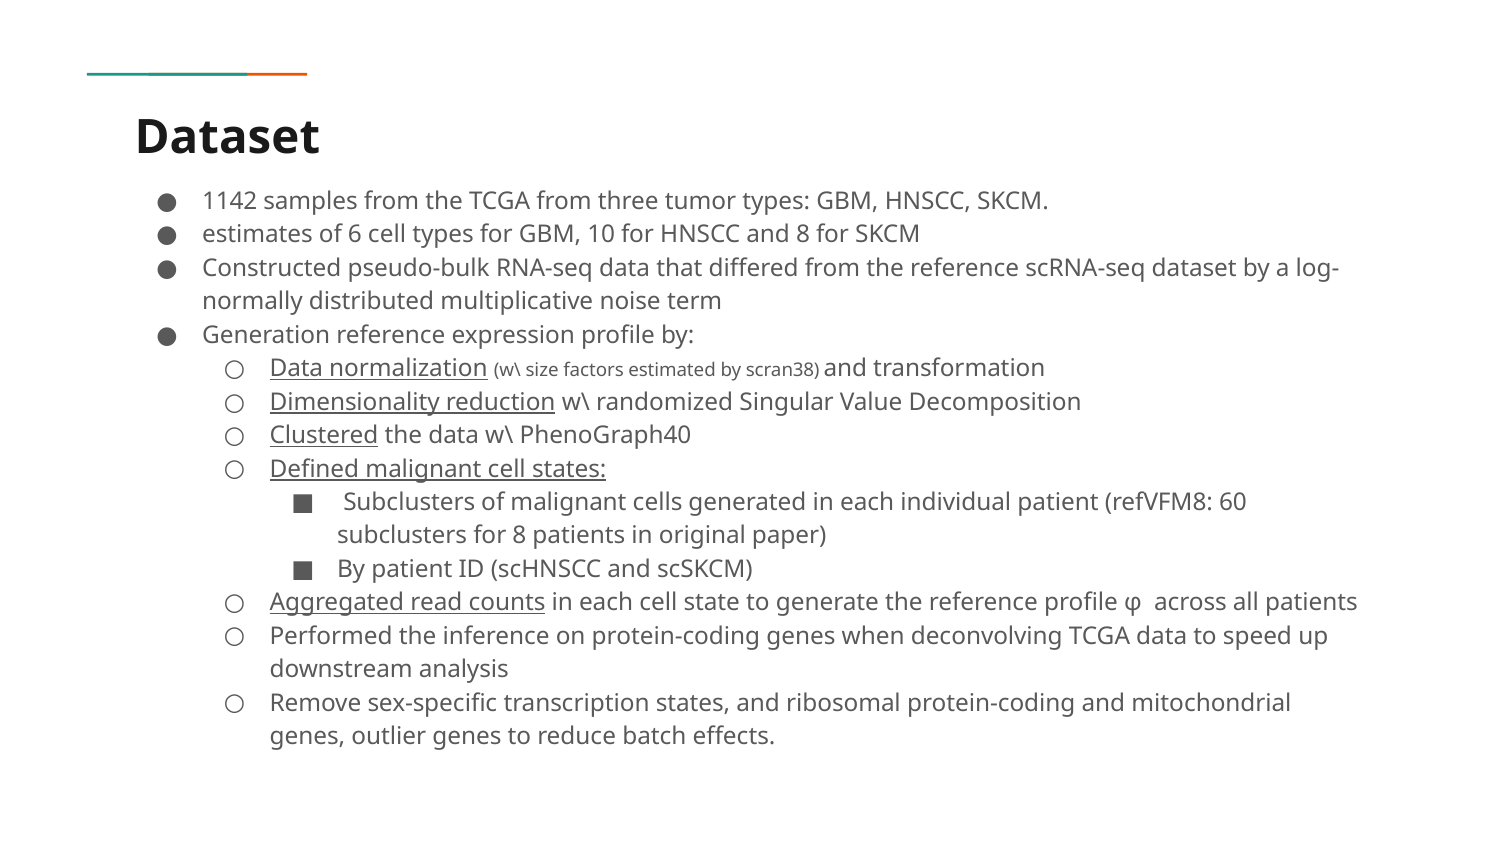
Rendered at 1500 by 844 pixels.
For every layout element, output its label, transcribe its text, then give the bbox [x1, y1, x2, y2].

title Dataset [119, 91, 1381, 166]
list 1142 samples from the TCGA from three tumor types: GBM, HNSCC, SKCM. estimates of 6 cell types for GBM, 10 for HNSCC and 8 for SKCM Constructed pseudo-bulk RNA-seq data that differed from the reference scRNA-seq dataset by a log-normally distributed multiplicative noise term Generation reference expression profile by: Data normalization (w\ size factors estimated by scran38) and transformation Dimensionality reduction w\ randomized Singular Value Decomposition Clustered the data w\ PhenoGraph40 Defined malignant cell states: Subclusters of malignant cells generated in each individual patient (refVFM8: 60 subclusters for 8 patients in original paper) By patient ID (scHNSCC and scSKCM) Aggregated read counts in each cell state to generate the reference profile φ across all patients Performed the inference on protein-coding genes when deconvolving TCGA data to speed up downstream analysis Remove sex-specific transcription states, and ribosomal protein-coding and mitochondrial genes, outlier genes to reduce batch effects. [119, 166, 1381, 796]
